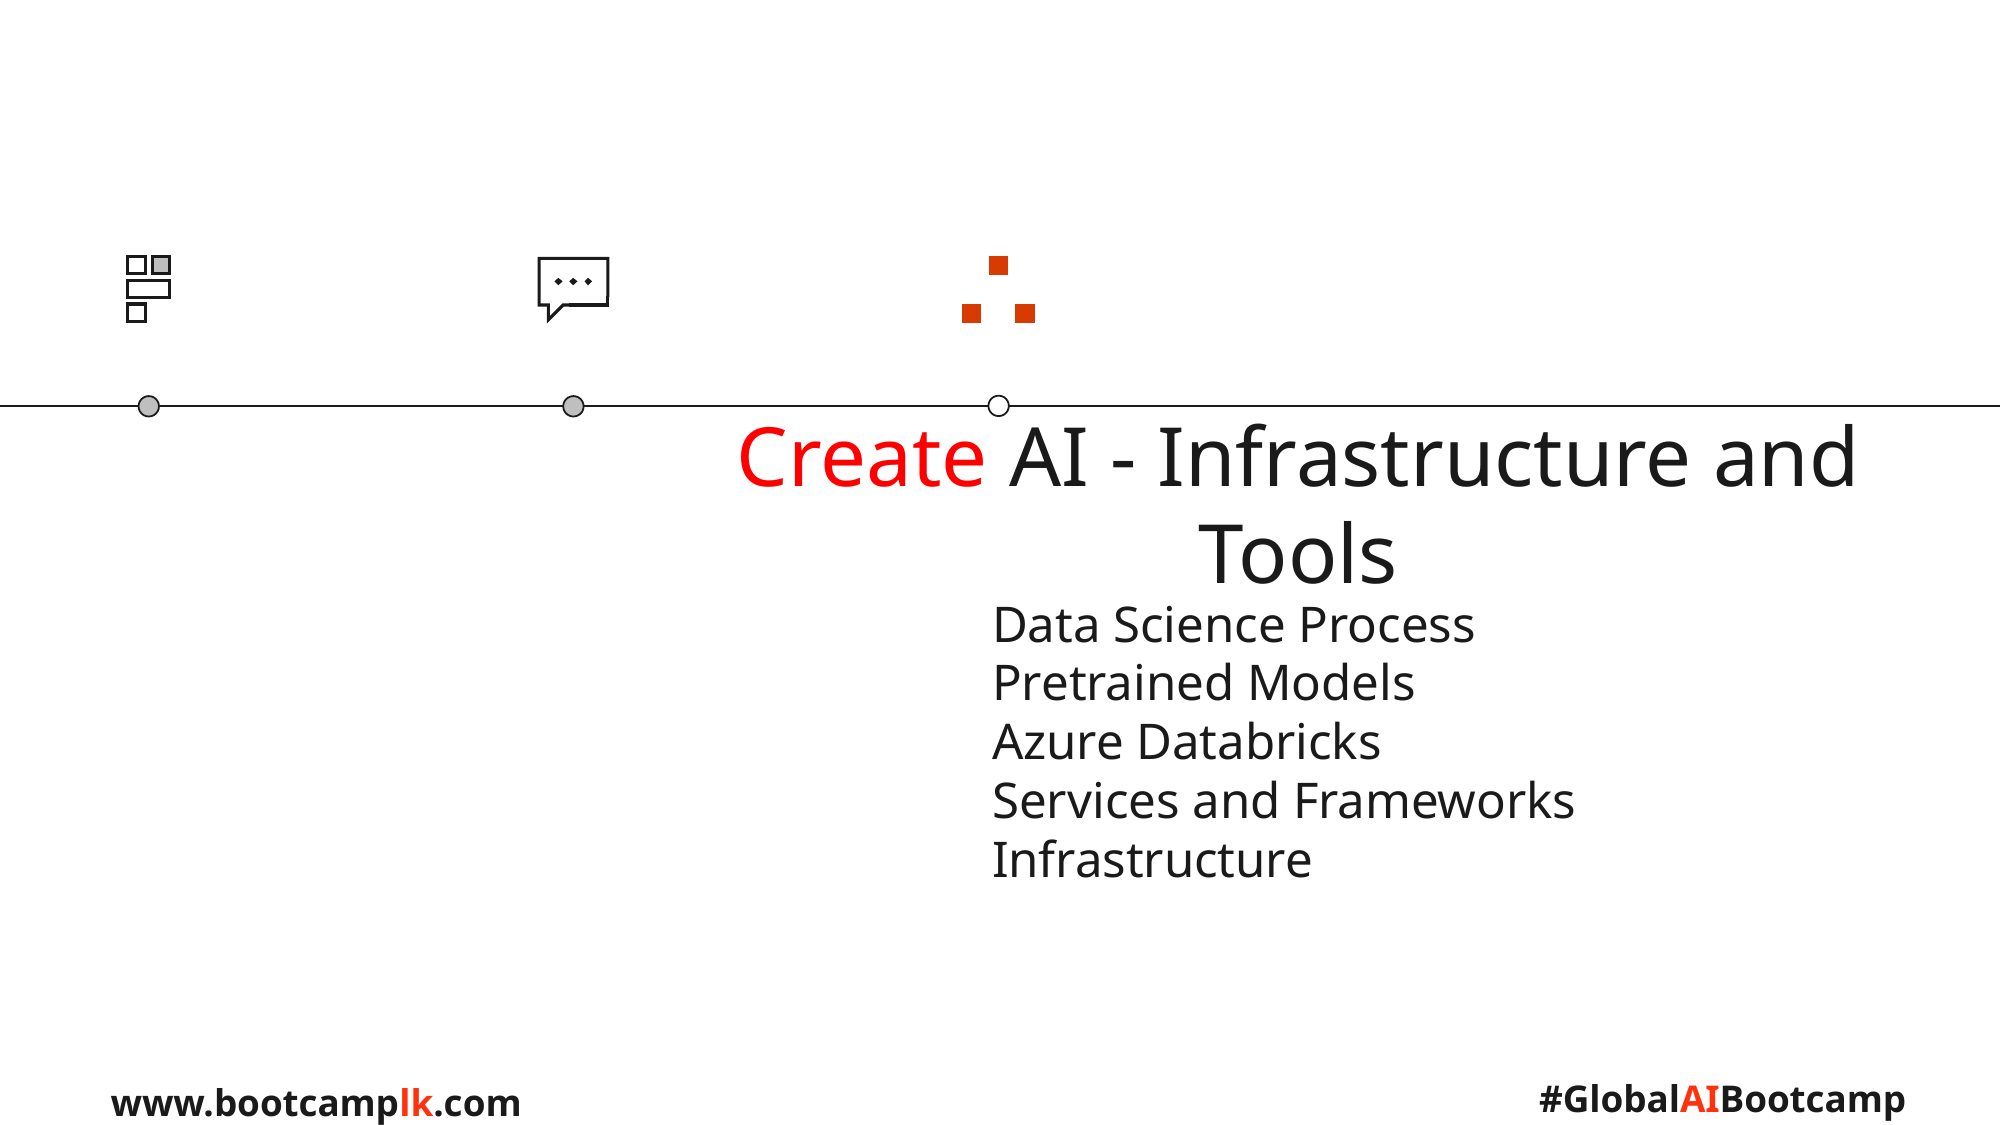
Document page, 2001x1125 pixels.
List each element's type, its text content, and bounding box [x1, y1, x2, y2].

text_box [562, 407, 585, 418]
text_box Data Science Process [991, 595, 1900, 652]
text_box [987, 407, 1010, 411]
text_box [137, 395, 160, 405]
text_box Create AI - Infrastructure and Tools [697, 411, 1900, 593]
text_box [538, 258, 609, 320]
text_box [562, 395, 585, 405]
text_box [987, 394, 1010, 405]
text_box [960, 253, 1037, 326]
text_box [127, 256, 170, 322]
text_box Pretrained Models Azure Databricks Services and Frameworks Infrastructure [991, 639, 1601, 900]
text_box [137, 407, 160, 418]
